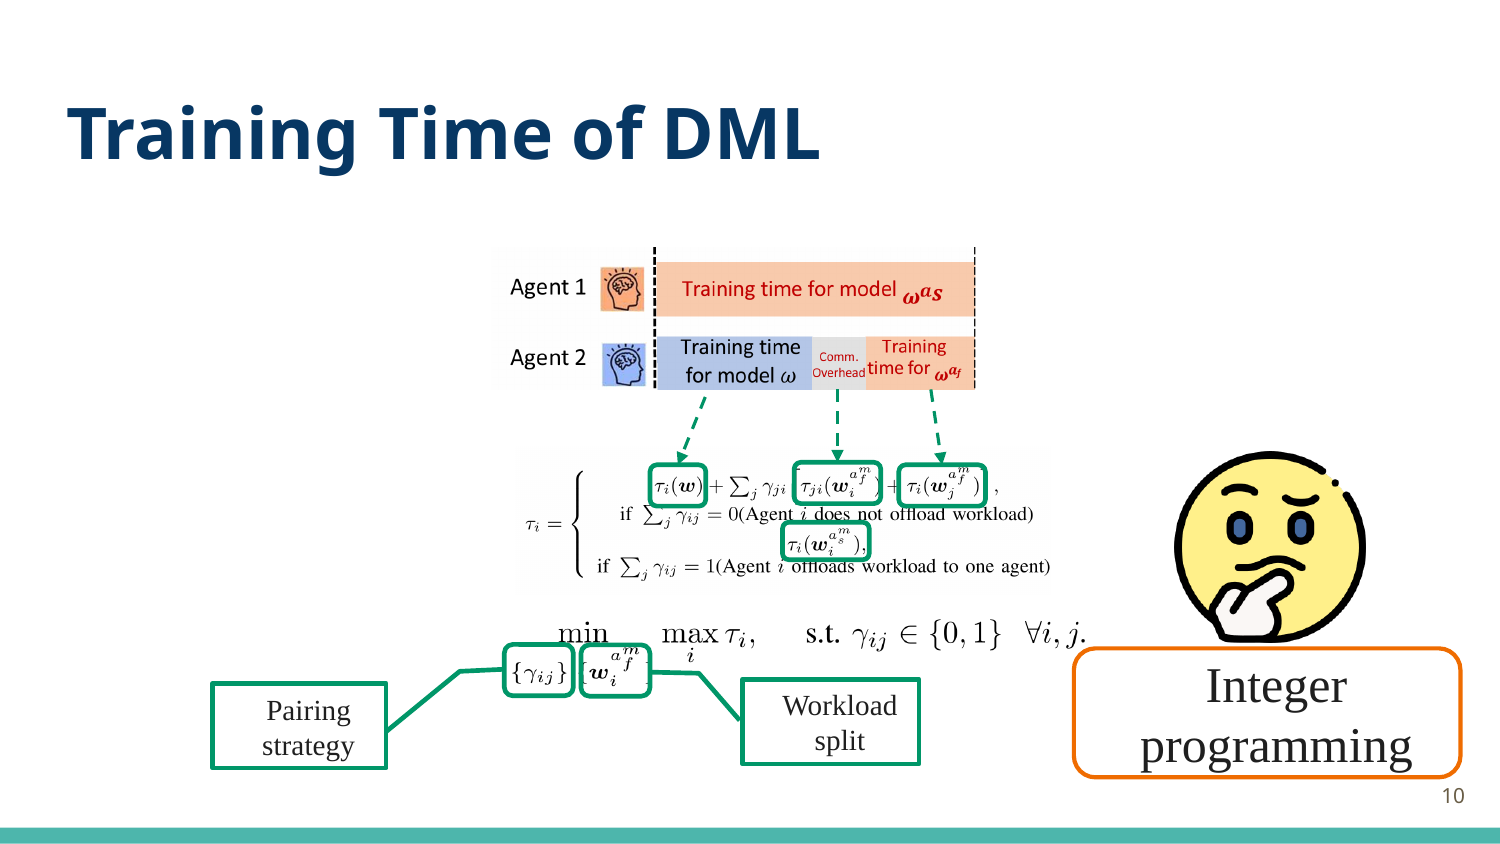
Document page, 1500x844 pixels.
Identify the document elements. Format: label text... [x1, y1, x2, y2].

slide_number 10 [1389, 764, 1480, 830]
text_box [580, 644, 920, 801]
text_box Integer programming [1071, 646, 1463, 780]
picture [514, 446, 1051, 596]
picture [491, 247, 976, 390]
picture [1174, 451, 1366, 644]
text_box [930, 389, 943, 466]
title Training Time of DML [51, 72, 1449, 189]
picture [504, 610, 1125, 704]
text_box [212, 635, 582, 770]
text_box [677, 396, 706, 466]
